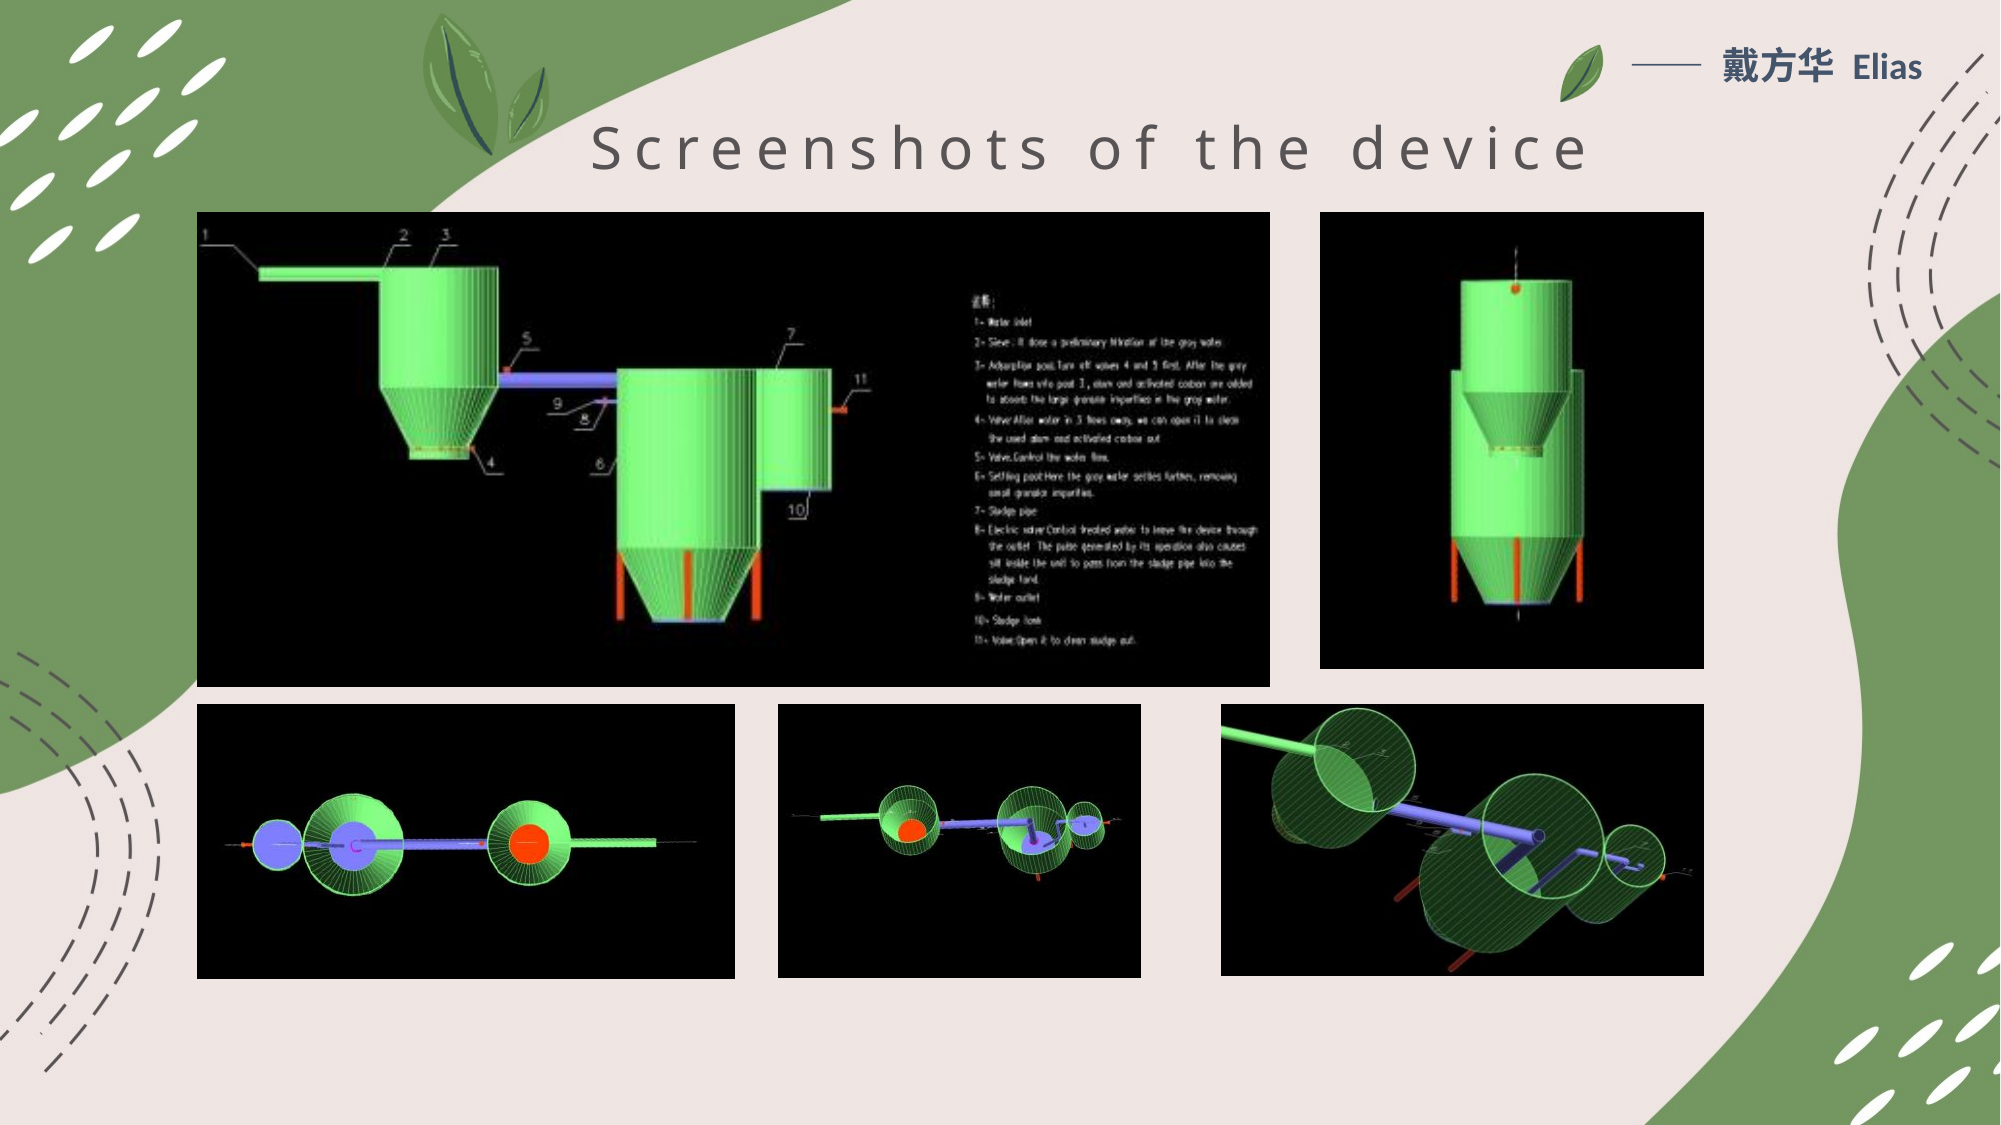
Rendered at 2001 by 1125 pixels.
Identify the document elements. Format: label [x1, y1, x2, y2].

text_box [88, 0, 2000, 190]
picture [0, 0, 2001, 1125]
